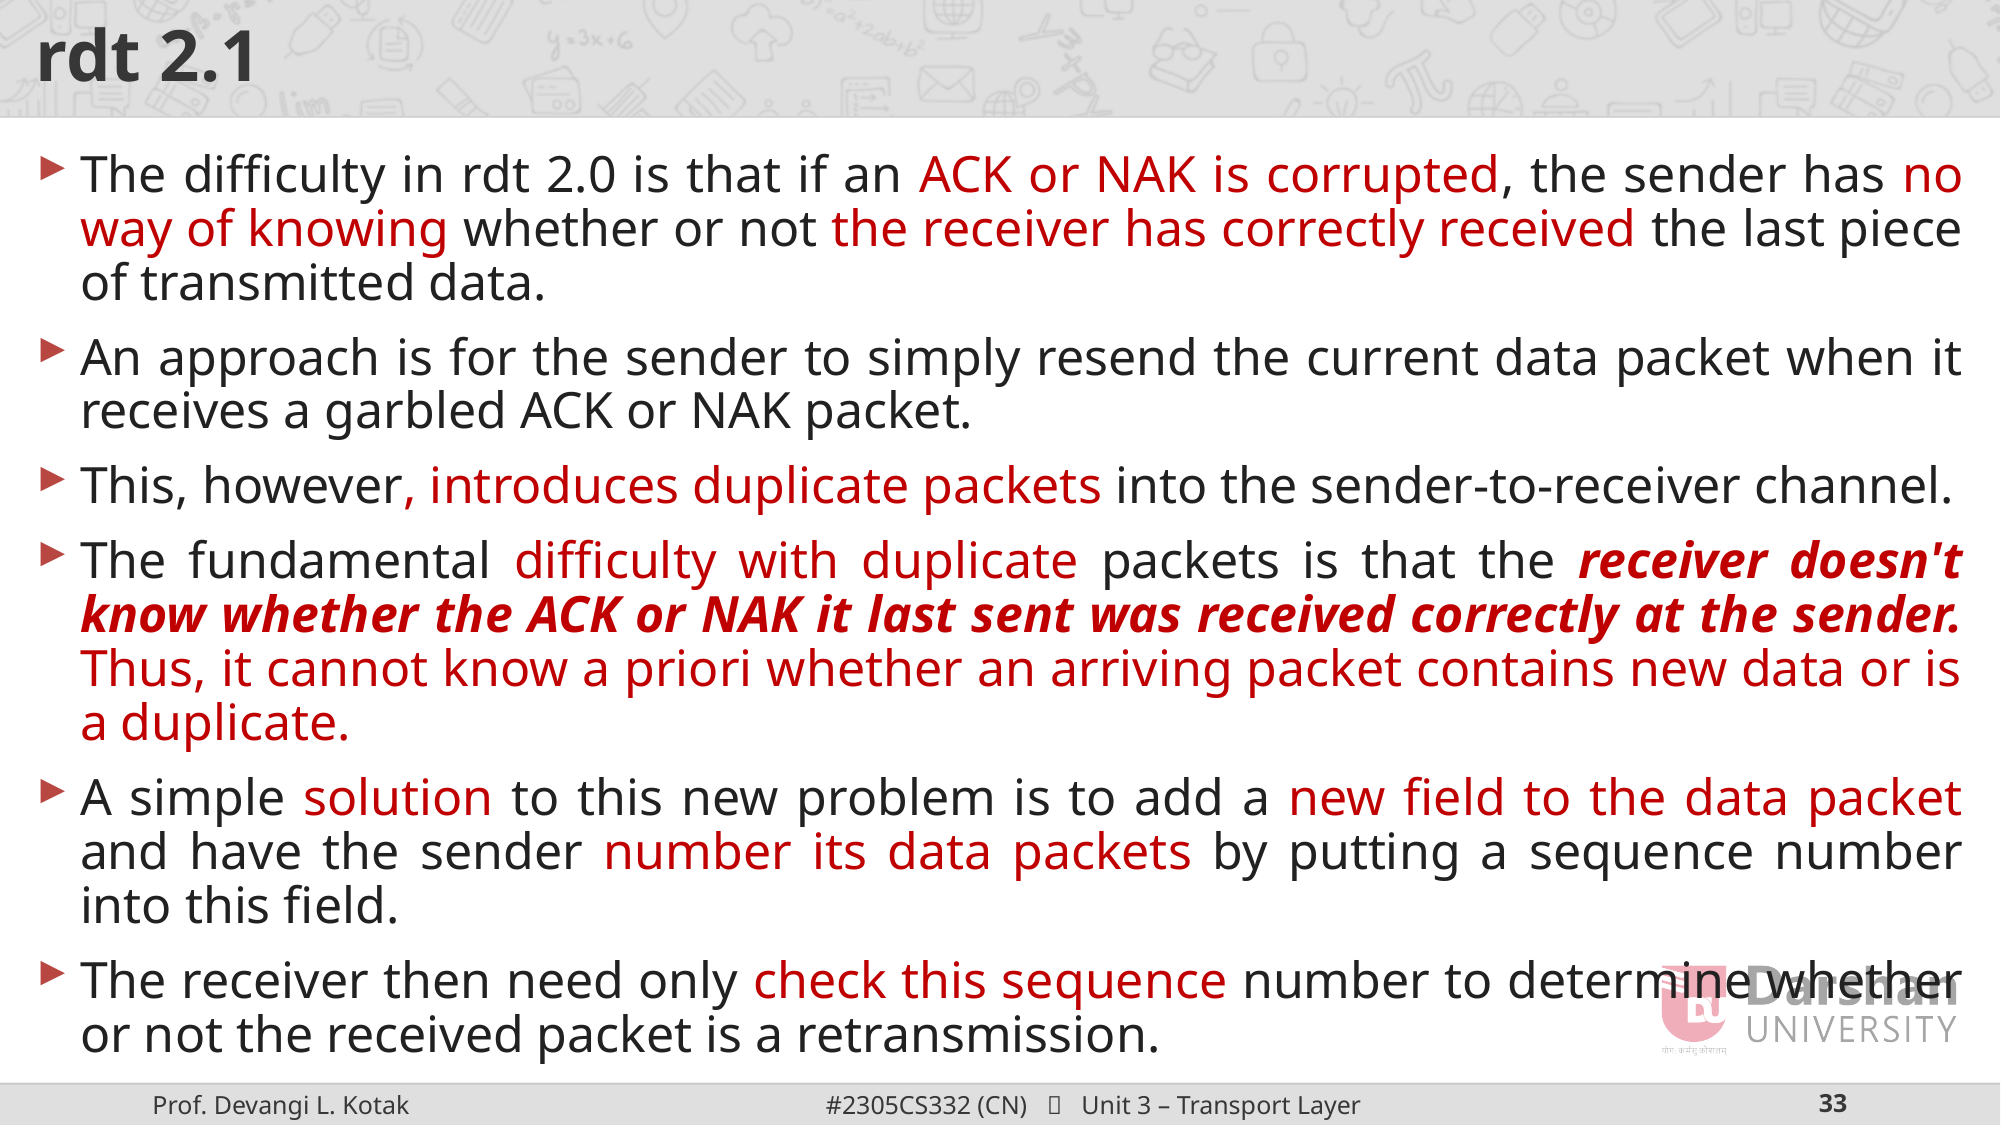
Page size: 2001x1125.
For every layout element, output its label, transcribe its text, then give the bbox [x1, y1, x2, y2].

list The difficulty in rdt 2.0 is that if an ACK or NAK is corrupted, the sender has no way of knowing whether or not the receiver has correctly received the last piece of transmitted data. An approach is for the sender to simply resend the current data packet when it receives a garbled ACK or NAK packet. This, however, introduces duplicate packets into the sender-to-receiver channel. The fundamental difficulty with duplicate packets is that the receiver doesn't know whether the ACK or NAK it last sent was received correctly at the sender. Thus, it cannot know a priori whether an arriving packet contains new data or is a duplicate. A simple solution to this new problem is to add a new field to the data packet and have the sender number its data packets by putting a sequence number into this field. The receiver then need only check this sequence number to determine whether or not the received packet is a retransmission. [21, 141, 1979, 1059]
title rdt 2.1 [0, 0, 2000, 117]
text_box [1637, 937, 1981, 1082]
